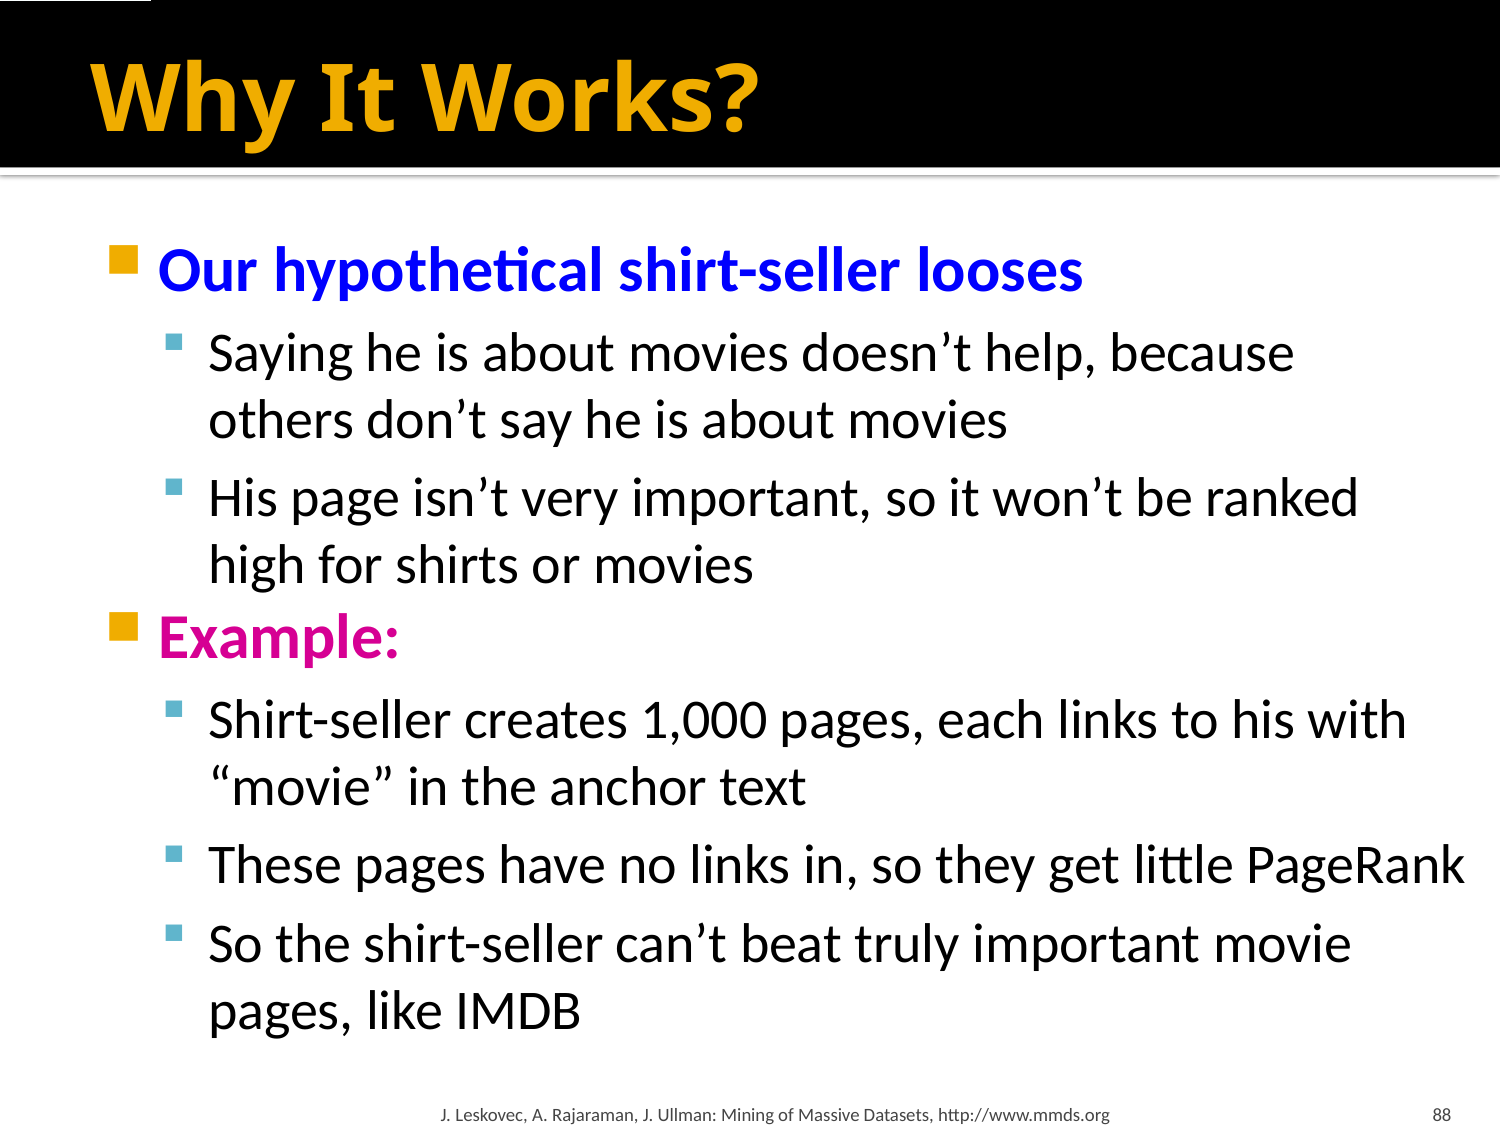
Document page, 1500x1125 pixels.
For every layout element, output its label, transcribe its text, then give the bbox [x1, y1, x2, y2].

slide_number 88 [1345, 1080, 1467, 1125]
title Why It Works? [75, 12, 1425, 175]
list Our hypothetical shirt-seller looses Saying he is about movies doesn’t help, because others don’t say he is about movies His page isn’t very important, so it won’t be ranked high for shirts or movies Example: Shirt-seller creates 1,000 pages, each links to his with “movie” in the anchor text These pages have no links in, so they get little PageRank So the shirt-seller can’t beat truly important movie pages, like IMDB [75, 212, 1488, 1075]
footer J. Leskovec, A. Rajaraman, J. Ullman: Mining of Massive Datasets, http://www.mmds.org [433, 1080, 1337, 1125]
